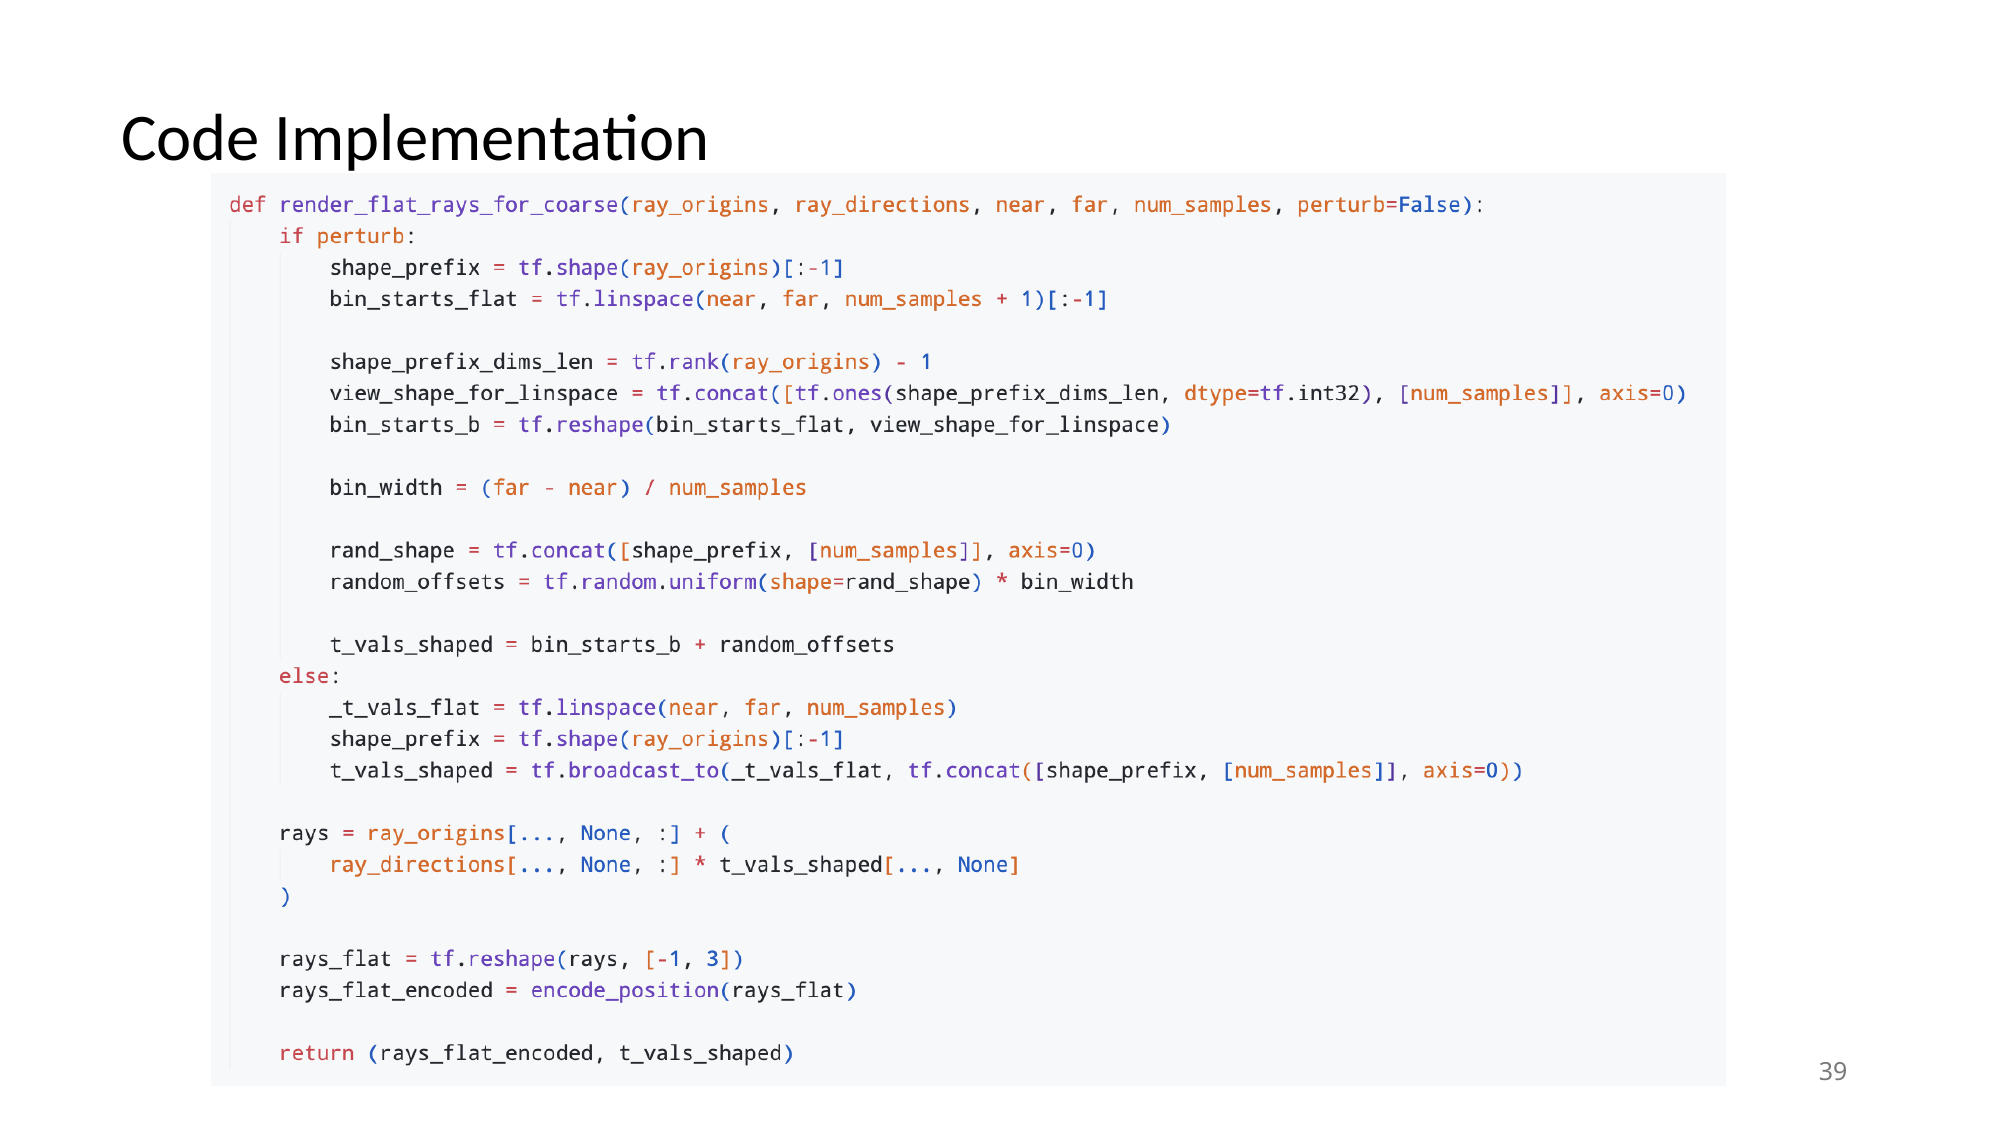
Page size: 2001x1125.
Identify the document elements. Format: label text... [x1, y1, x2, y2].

picture [211, 173, 1726, 1087]
slide_number 39 [1412, 1042, 1863, 1103]
text_box Code Implementation [105, 61, 1831, 217]
